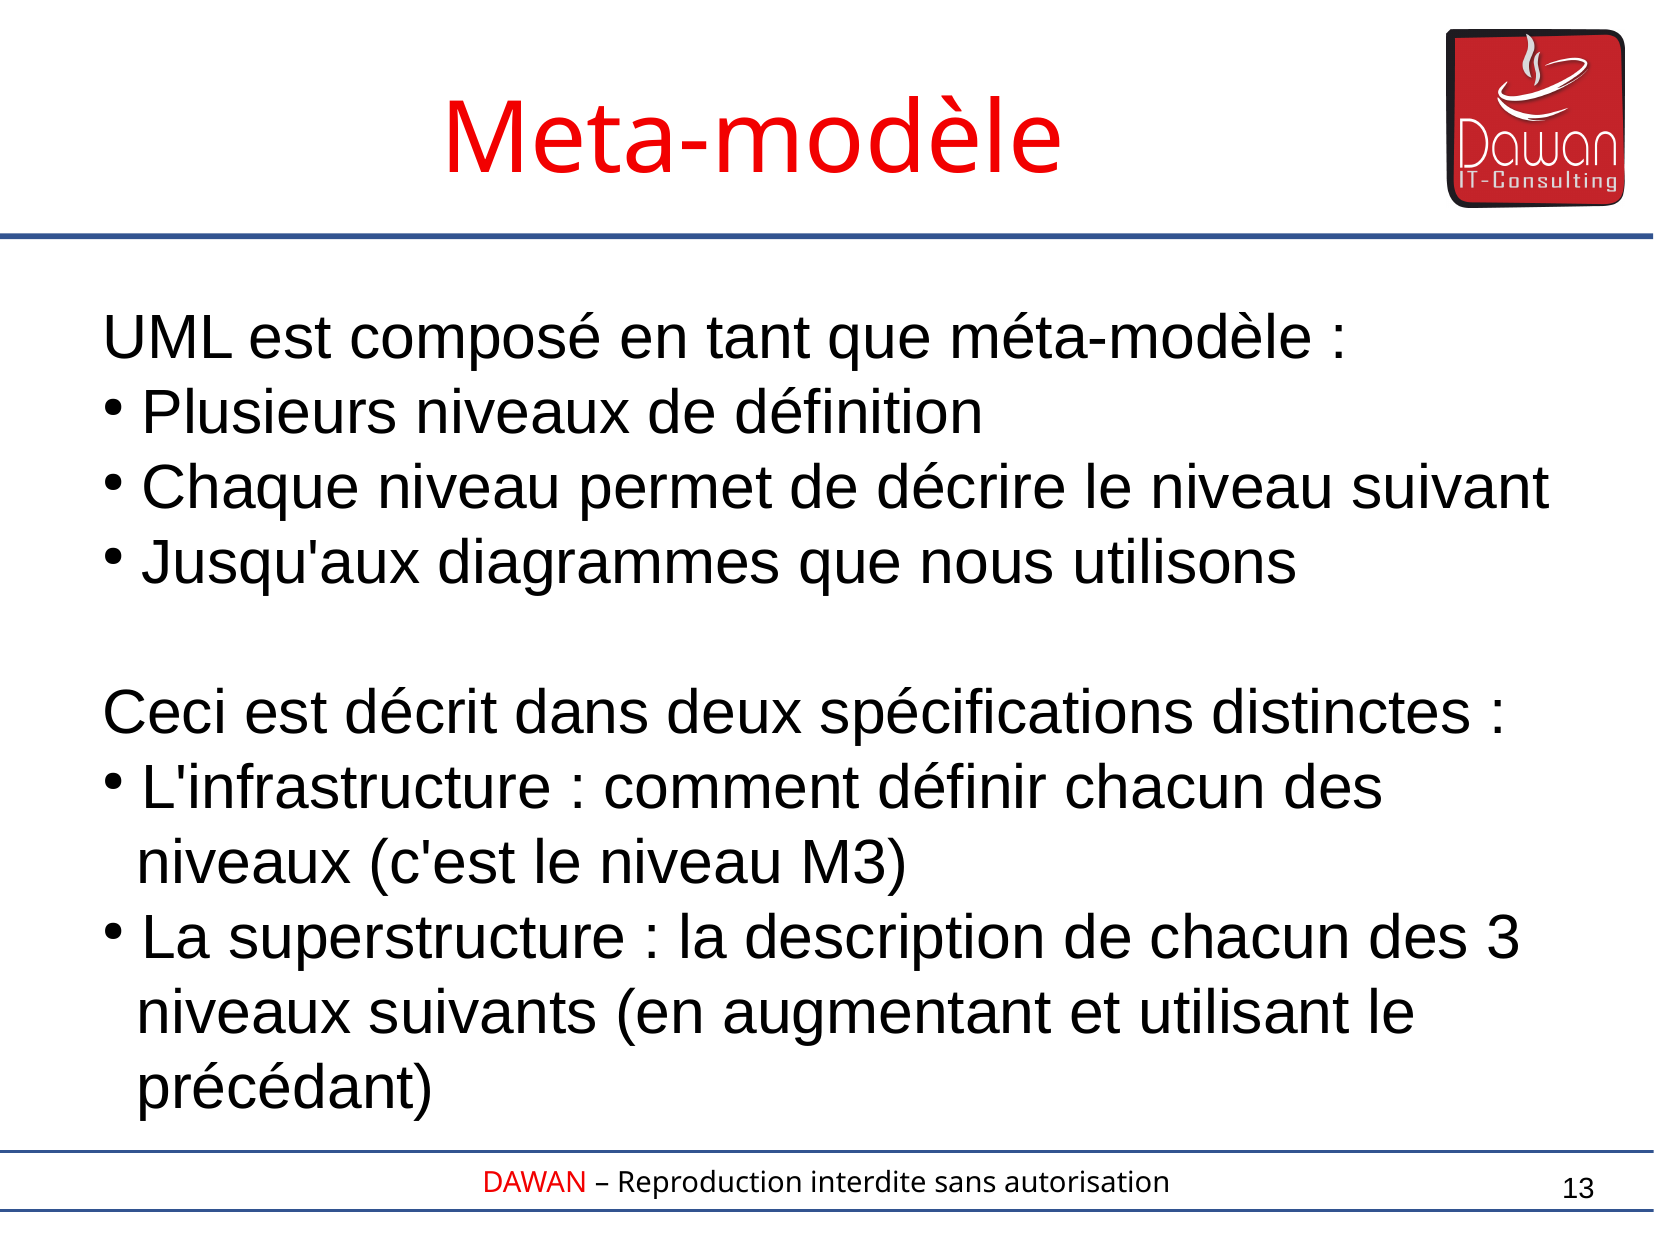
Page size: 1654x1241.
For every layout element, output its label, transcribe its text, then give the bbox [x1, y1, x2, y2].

text_box UML est composé en tant que méta-modèle : Plusieurs niveaux de définition Chaque niveau permet de décrire le niveau suivant Jusqu'aux diagrammes que nous utilisons Ceci est décrit dans deux spécifications distinctes : L'infrastructure : comment définir chacun des niveaux (c'est le niveau M3) La superstructure : la description de chacun des 3 niveaux suivants (en augmentant et utilisant le précédant) [87, 288, 1573, 1128]
slide_number 13 [1535, 1169, 1595, 1233]
picture [1447, 29, 1625, 208]
title Meta-modèle [59, 29, 1447, 237]
